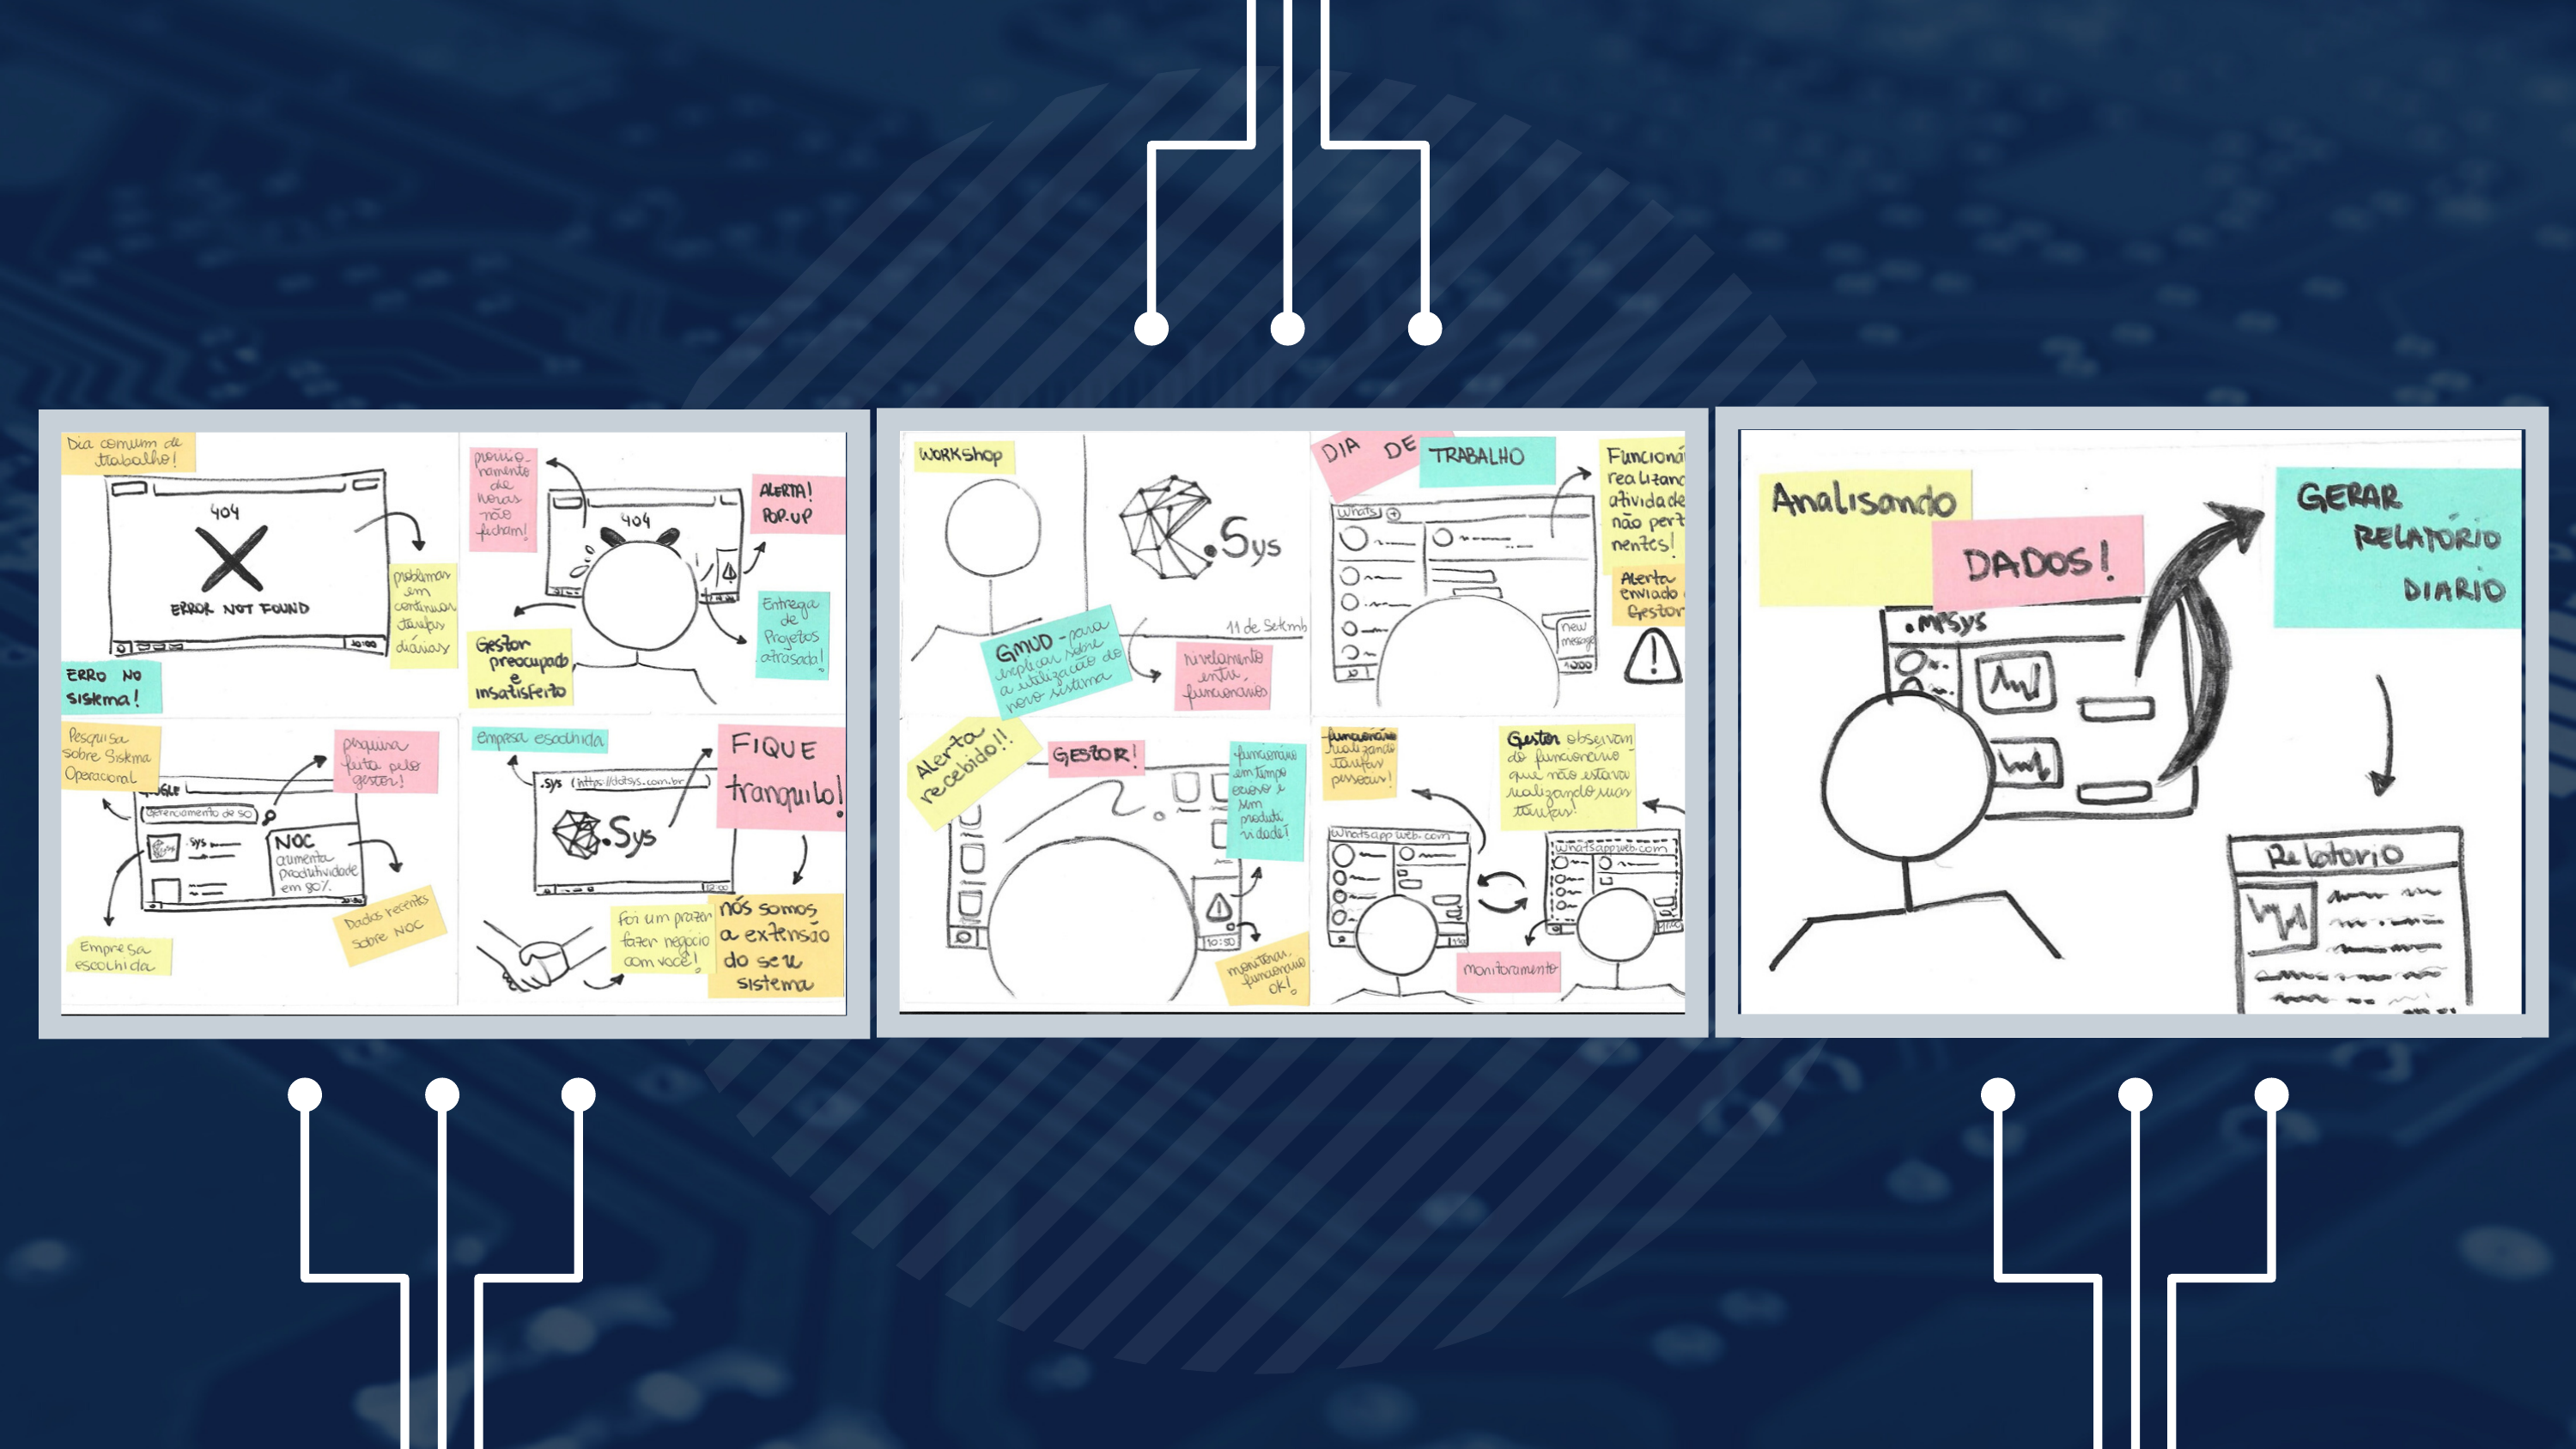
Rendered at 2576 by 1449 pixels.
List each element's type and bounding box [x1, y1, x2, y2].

text_box [876, 408, 1709, 1038]
text_box [1715, 406, 2549, 1038]
text_box [602, 1042, 1911, 1374]
text_box [1131, 0, 1444, 347]
text_box [38, 409, 871, 1040]
text_box [602, 65, 1911, 409]
text_box [285, 1076, 598, 1449]
picture [0, 0, 2576, 1449]
text_box [1978, 1076, 2292, 1449]
